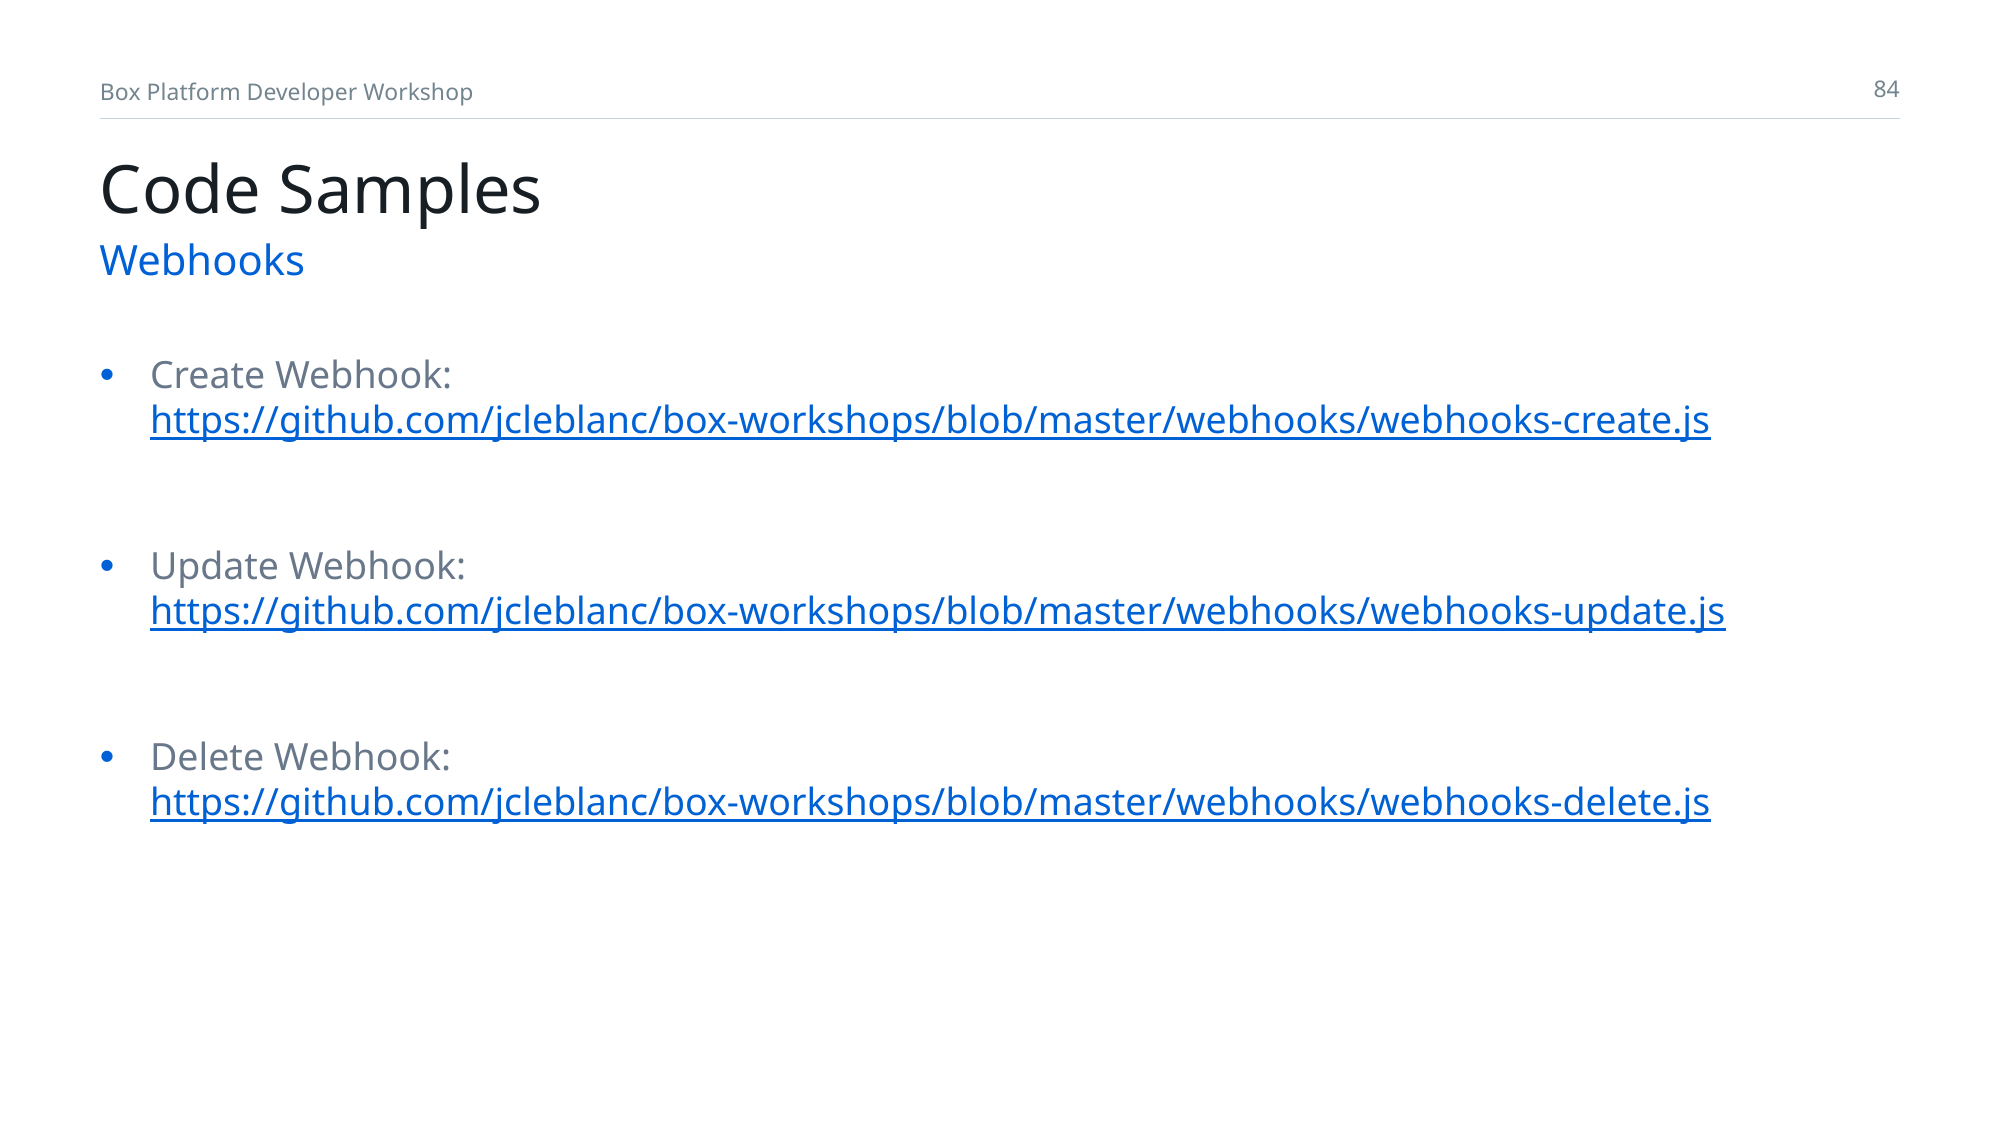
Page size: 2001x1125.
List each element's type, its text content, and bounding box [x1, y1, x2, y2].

list Webhooks [99, 233, 1900, 317]
title Code Samples [99, 147, 1900, 233]
list Create Webhook: https://github.com/jcleblanc/box-workshops/blob/master/webhooks/webhooks-create.js Update Webhook: https://github.com/jcleblanc/box-workshops/blob/master/webhooks/webhooks-update.js Delete Webhook: https://github.com/jcleblanc/box-workshops/blob/master/webhooks/webhooks-delete.js [99, 343, 1902, 975]
